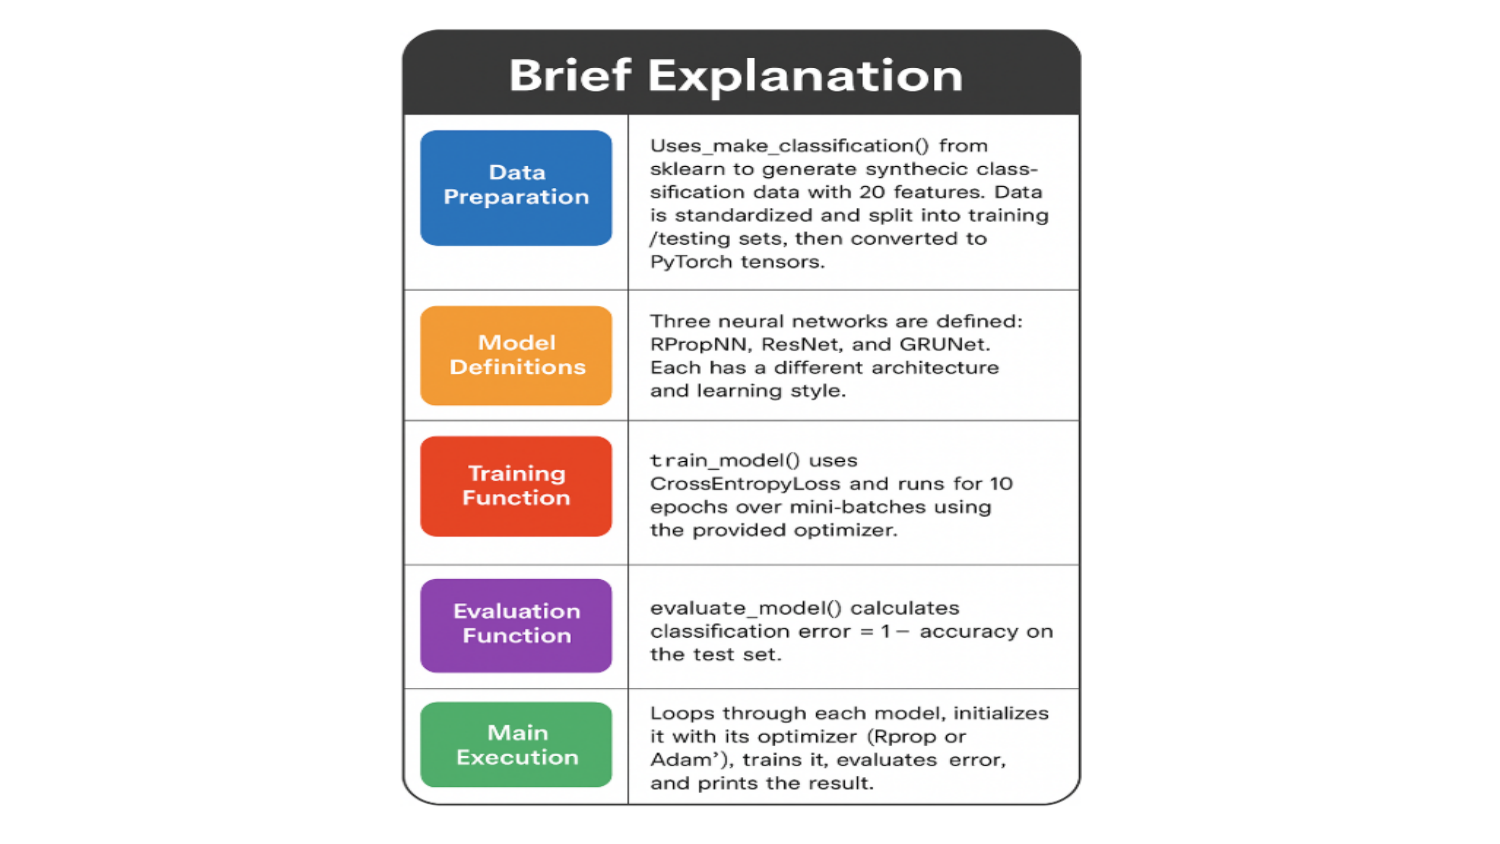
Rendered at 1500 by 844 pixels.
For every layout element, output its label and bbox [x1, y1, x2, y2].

picture [340, 0, 1190, 844]
